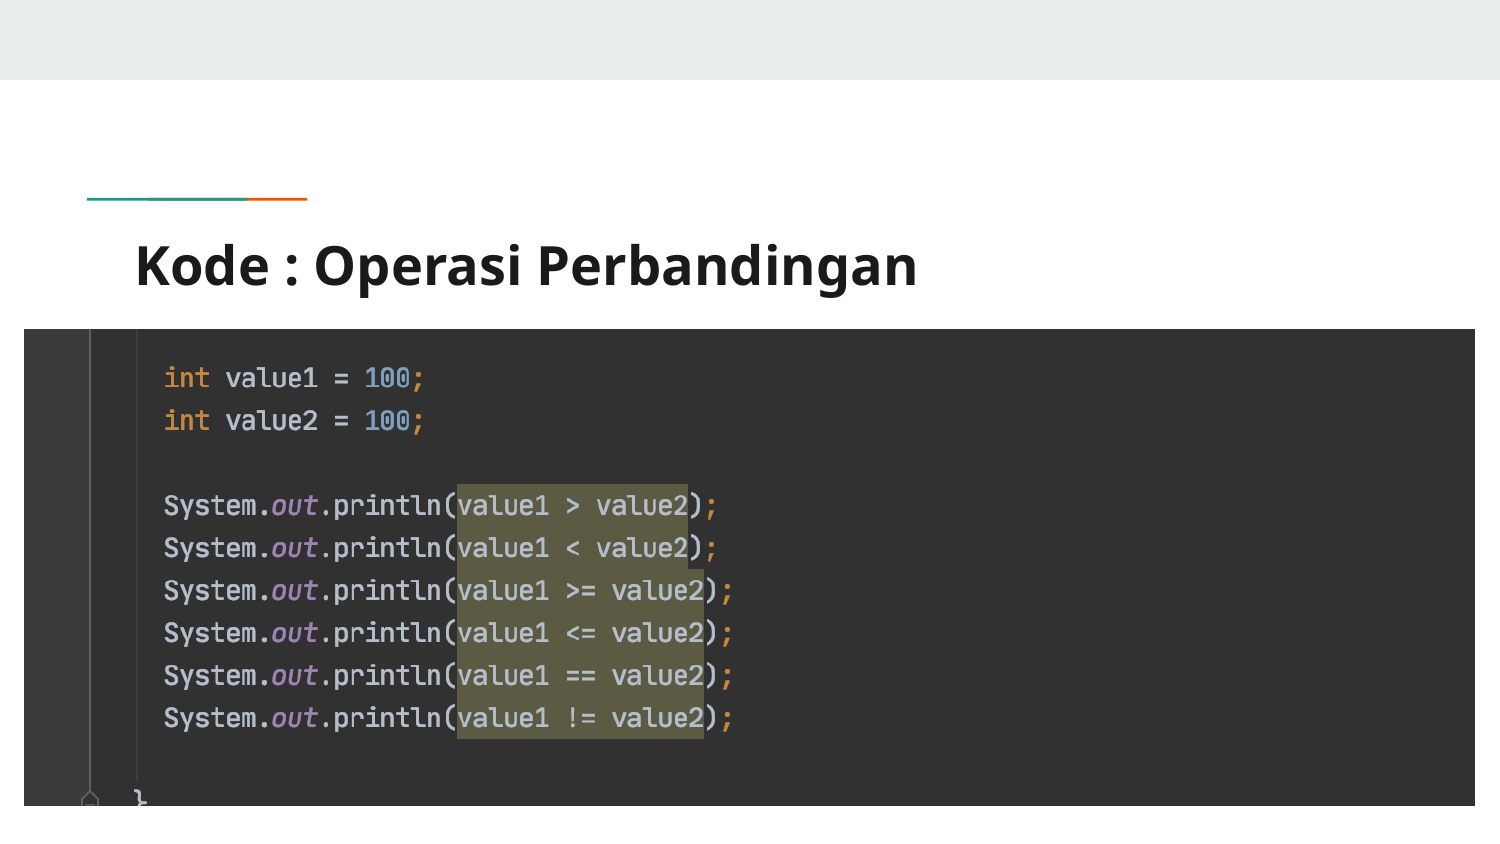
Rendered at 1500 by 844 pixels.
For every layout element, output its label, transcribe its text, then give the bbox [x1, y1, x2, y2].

title Kode : Operasi Perbandingan [119, 216, 1381, 305]
picture [24, 328, 1476, 806]
